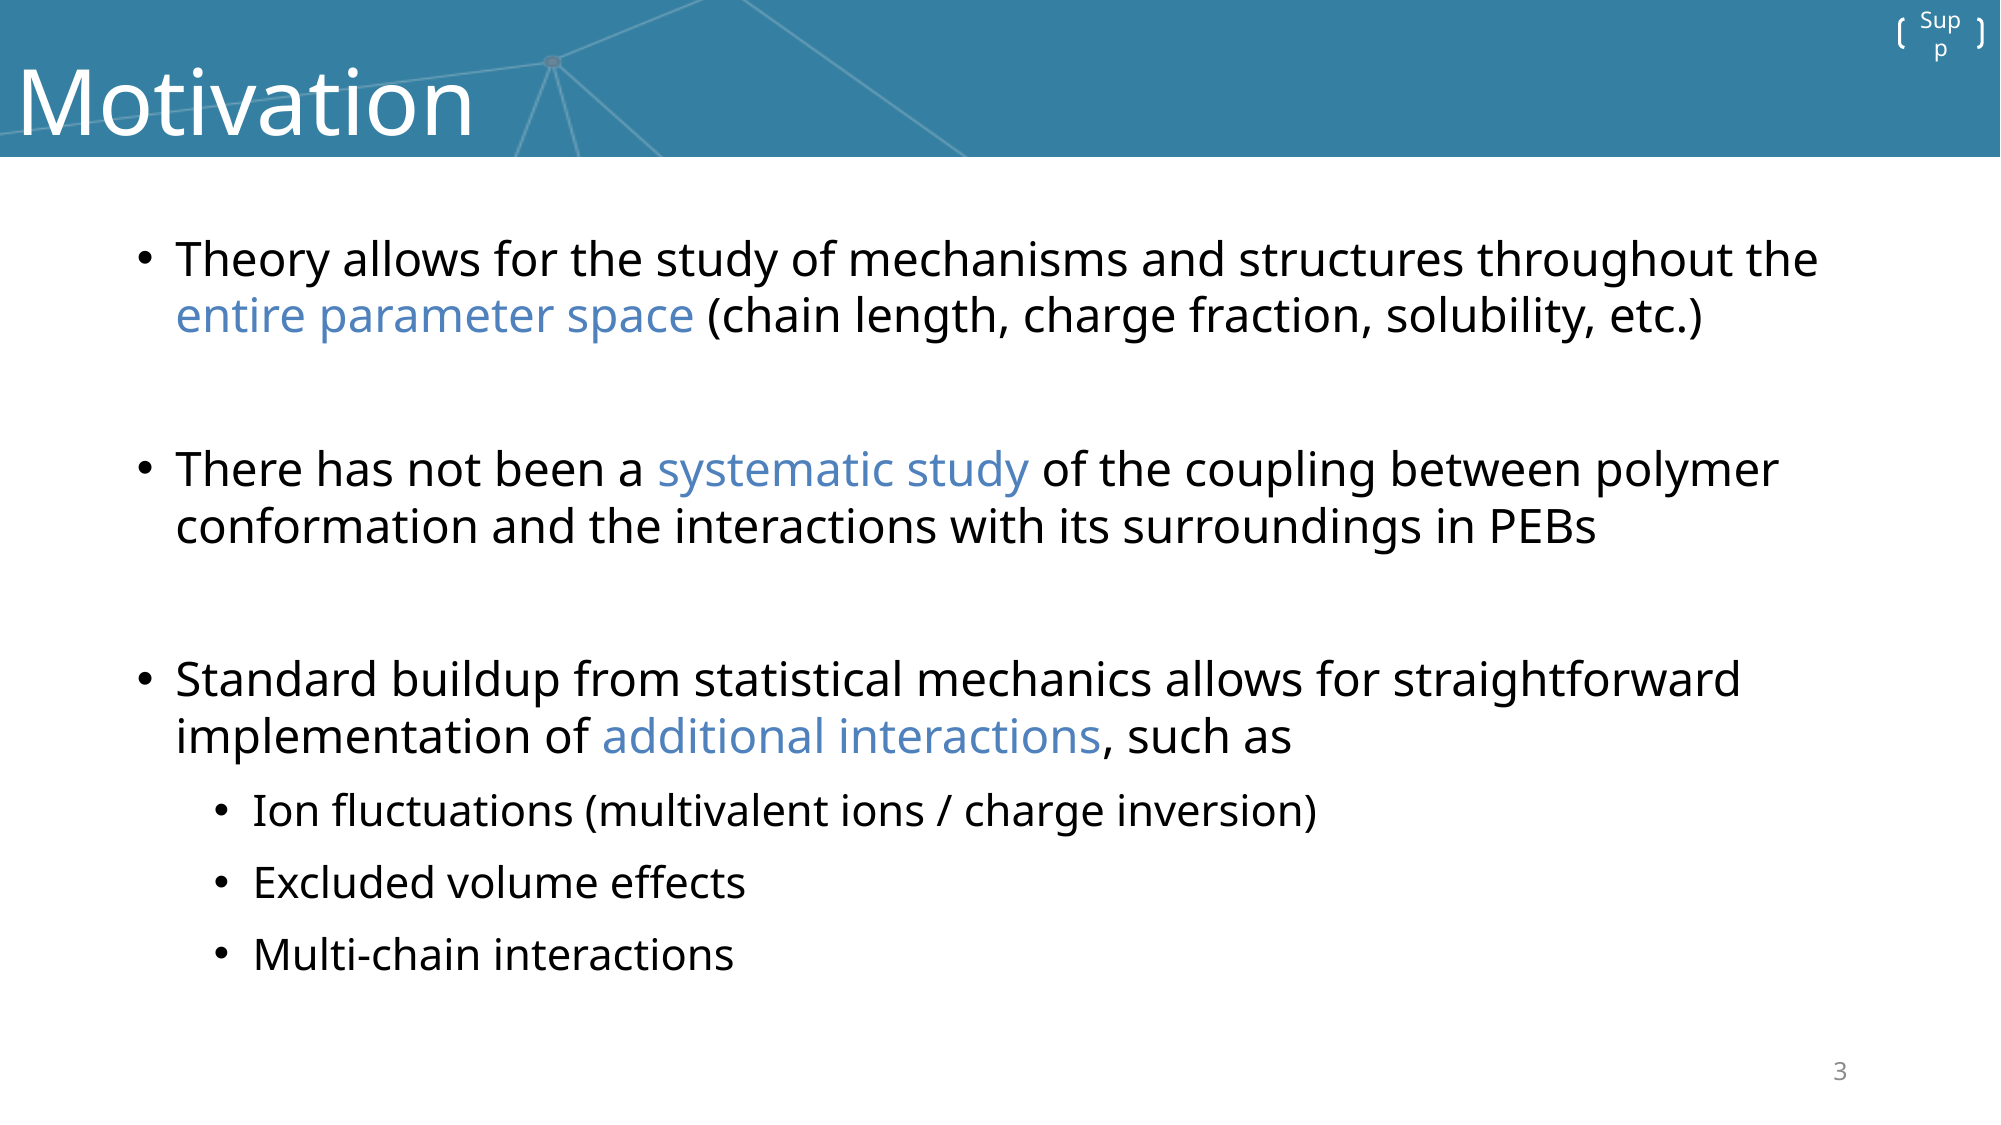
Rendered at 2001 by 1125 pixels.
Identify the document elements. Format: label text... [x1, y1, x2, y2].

slide_number 3 [1412, 1042, 1863, 1103]
title Motivation [0, 23, 1725, 155]
list Theory allows for the study of mechanisms and structures throughout the entire parameter space (chain length, charge fraction, solubility, etc.) There has not been a systematic study of the coupling between polymer conformation and the interactions with its surroundings in PEBs Standard buildup from statistical mechanics allows for straightforward implementation of additional interactions, such as Ion fluctuations (multivalent ions / charge inversion) Excluded volume effects Multi-chain interactions [121, 221, 1847, 1060]
